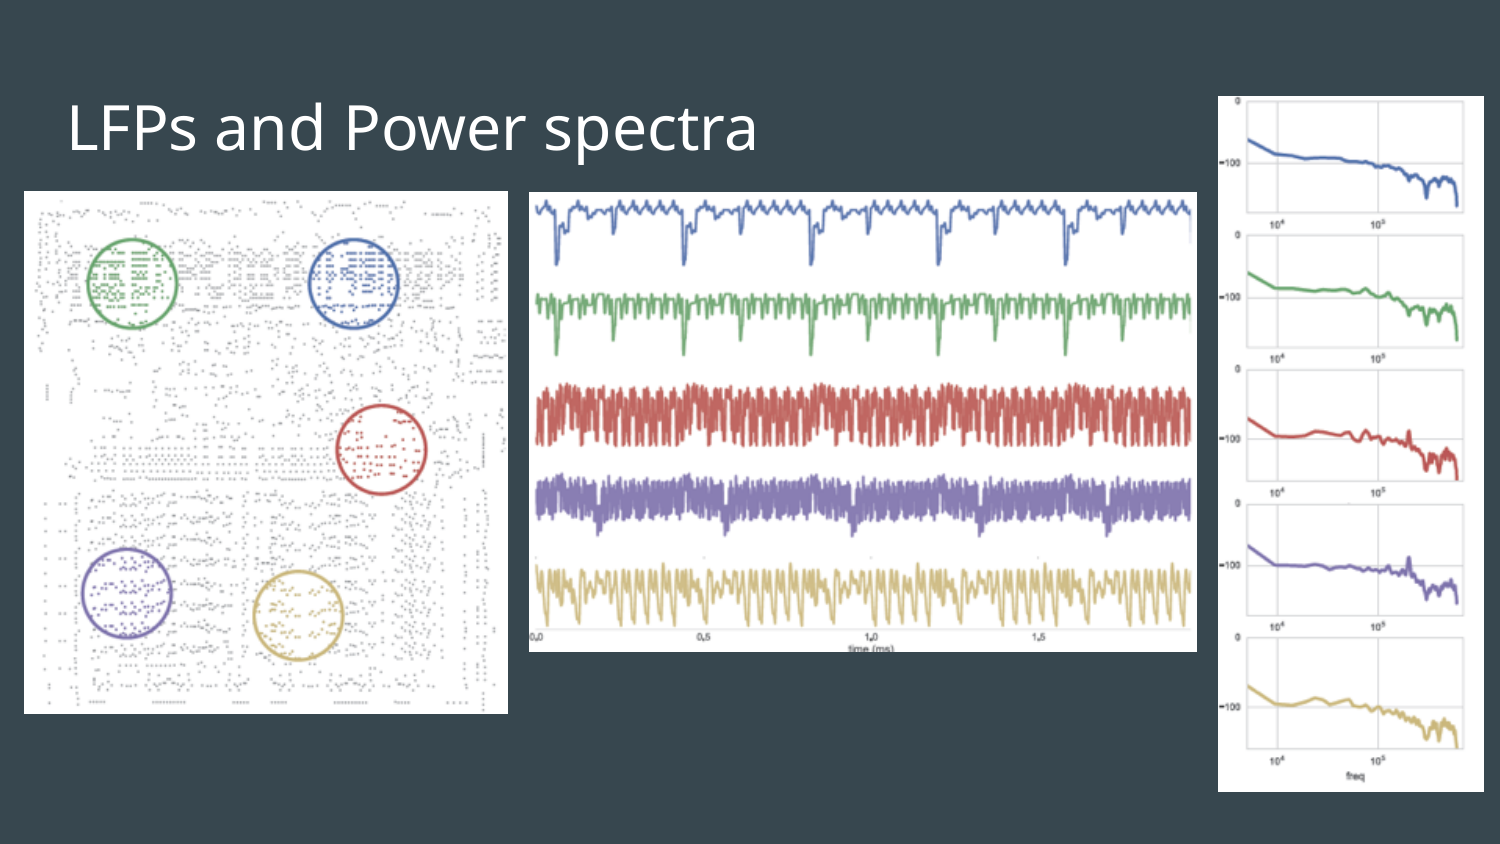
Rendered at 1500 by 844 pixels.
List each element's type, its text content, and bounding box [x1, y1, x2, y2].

picture [529, 191, 1197, 652]
picture [1217, 95, 1485, 792]
title LFPs and Power spectra [51, 72, 1449, 167]
picture [24, 191, 508, 715]
